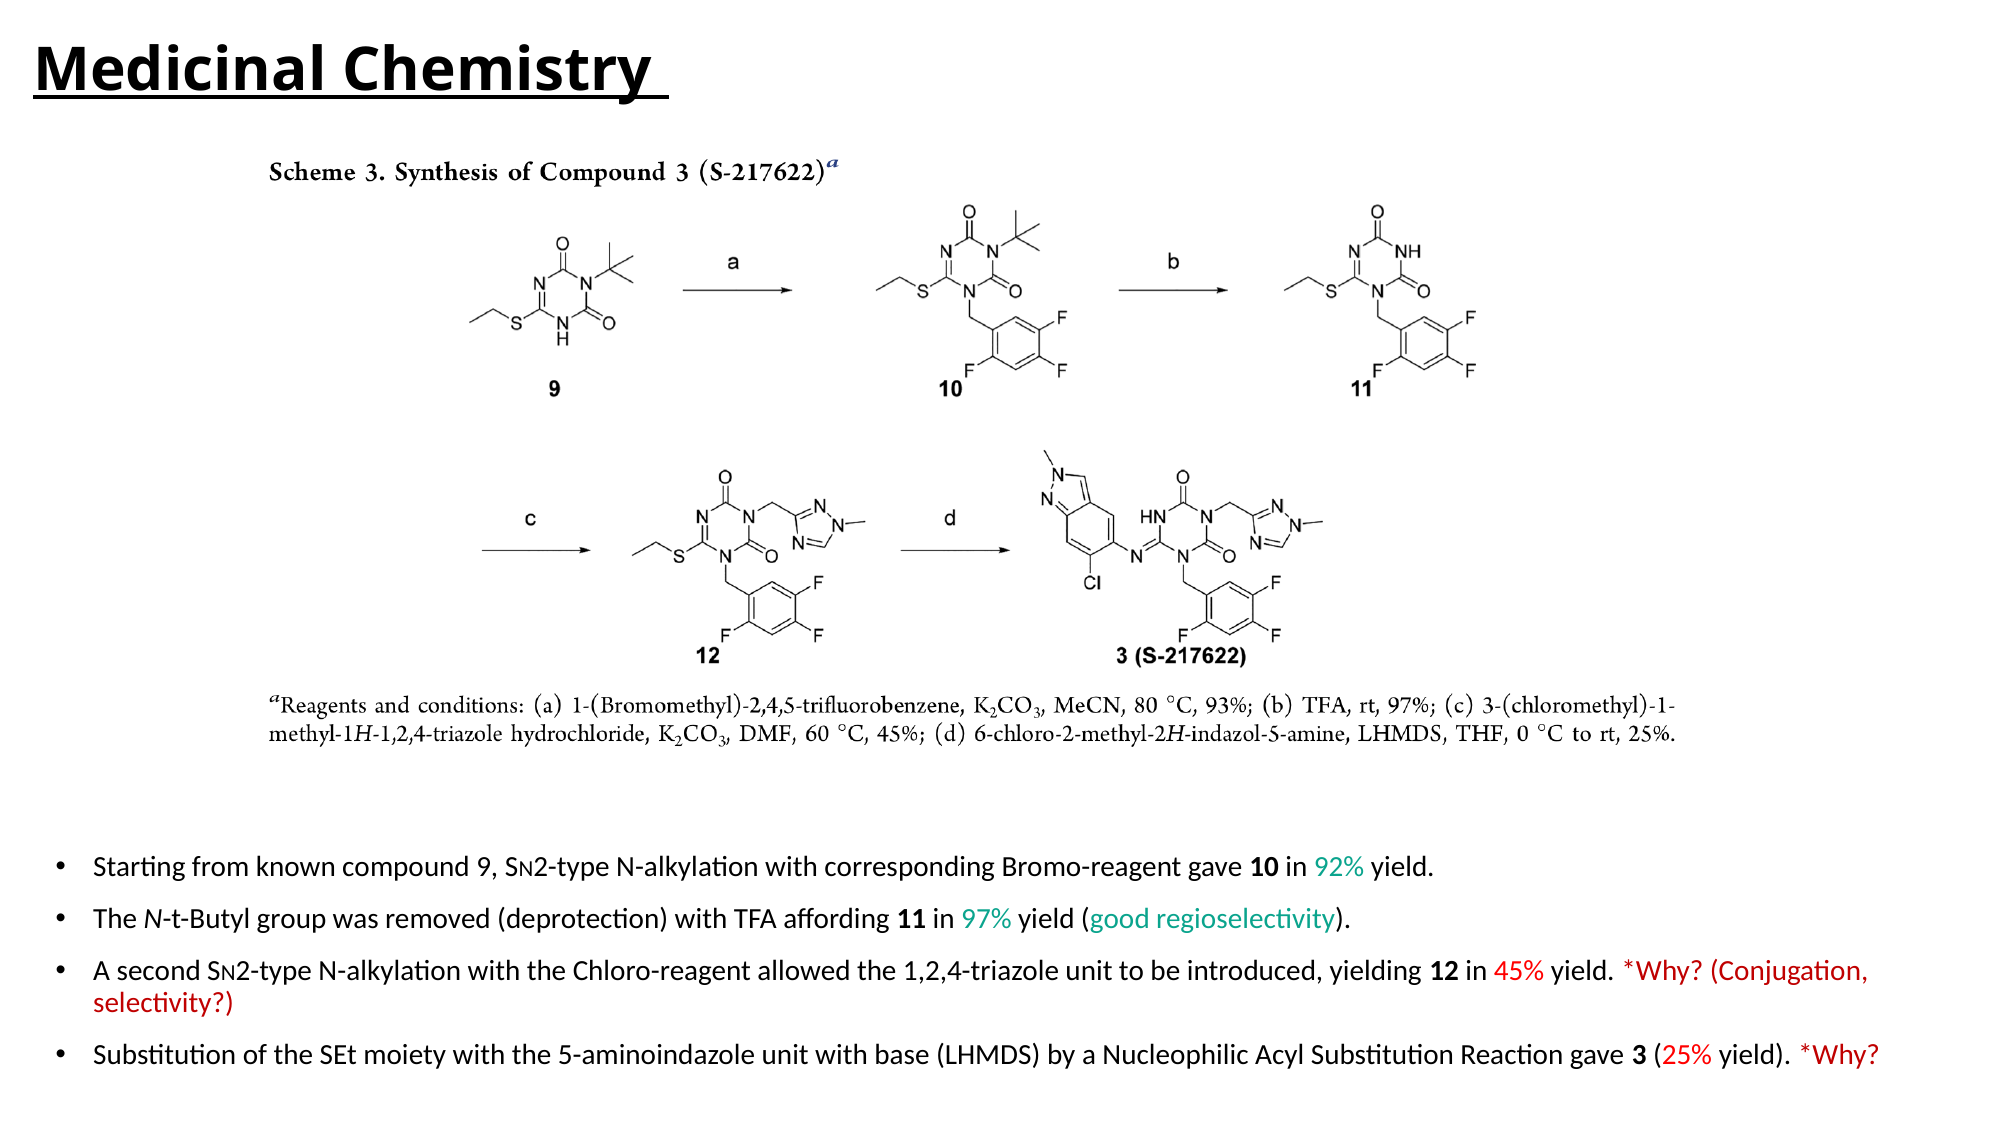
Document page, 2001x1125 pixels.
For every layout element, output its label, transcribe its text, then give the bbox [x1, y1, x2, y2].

list Starting from known compound 9, SN2-type N-alkylation with corresponding Bromo-reagent gave 10 in 92% yield. The N-t-Butyl group was removed (deprotection) with TFA affording 11 in 97% yield (good regioselectivity). A second SN2-type N-alkylation with the Chloro-reagent allowed the 1,2,4-triazole unit to be introduced, yielding 12 in 45% yield. *Why? (Conjugation, selectivity?) Substitution of the SEt moiety with the 5-aminoindazole unit with base (LHMDS) by a Nucleophilic Acyl Substitution Reaction gave 3 (25% yield). *Why? [40, 843, 1984, 1088]
picture [206, 147, 1762, 754]
title Medicinal Chemistry [18, 22, 1744, 120]
